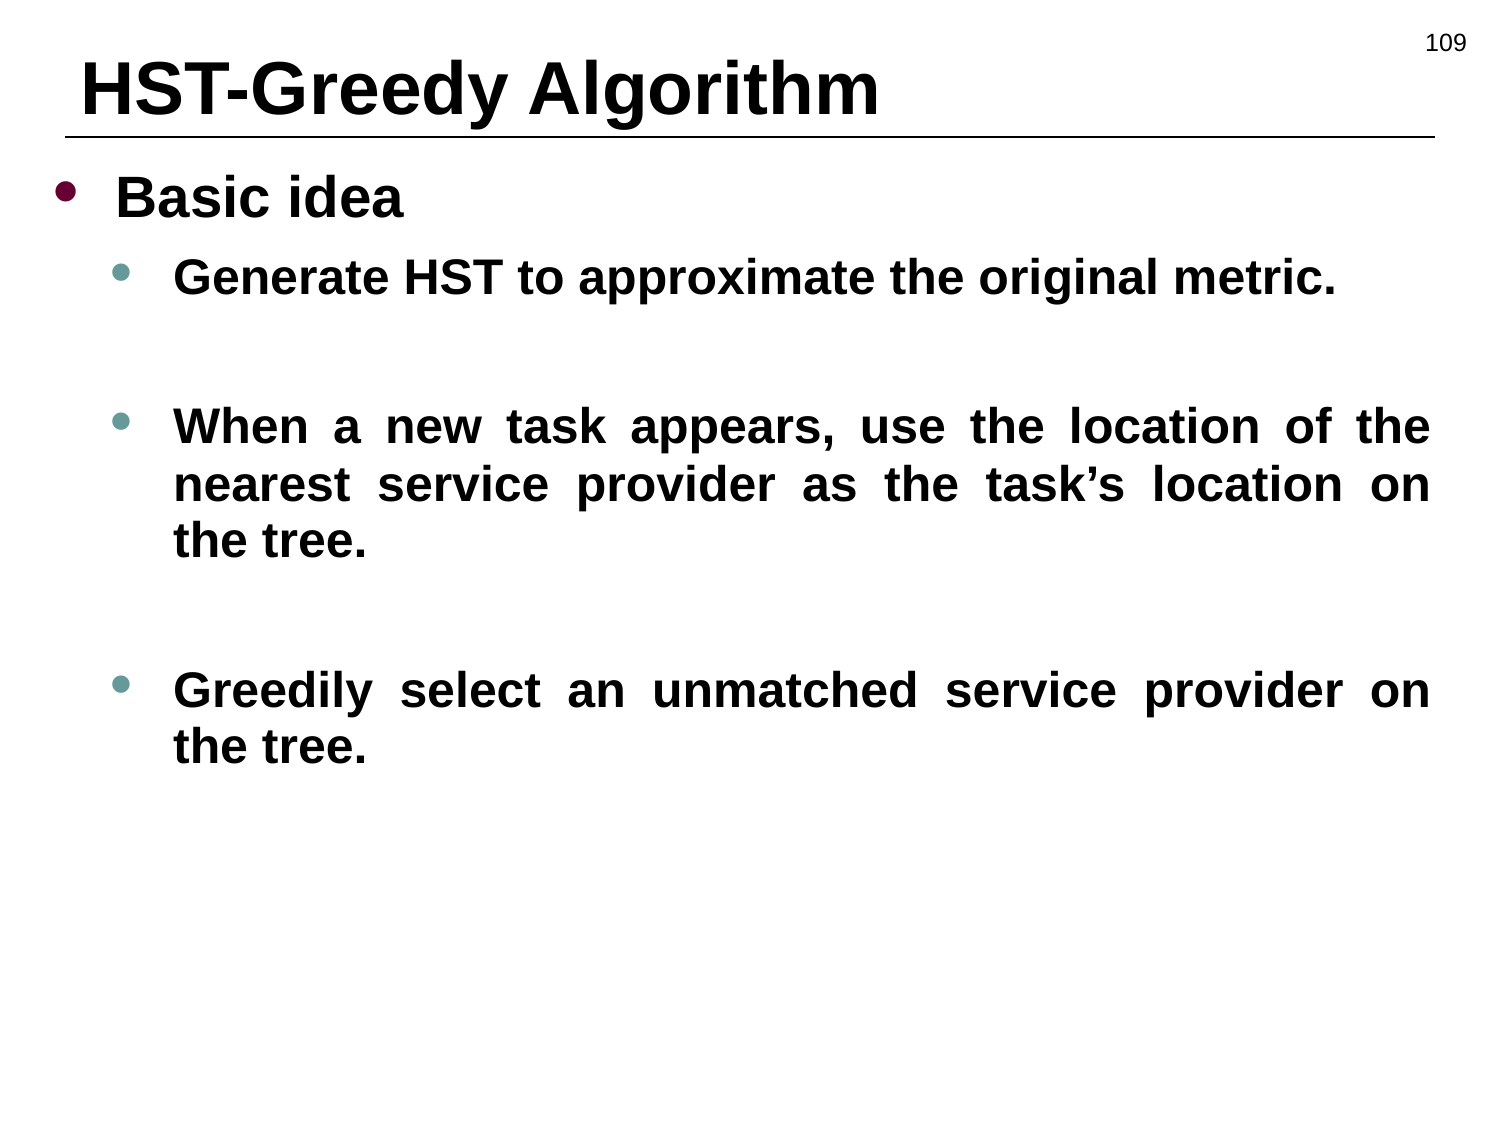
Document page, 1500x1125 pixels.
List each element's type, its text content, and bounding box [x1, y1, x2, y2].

slide_number 109 [1131, 18, 1483, 62]
title HST-Greedy Algorithm [64, 20, 1500, 138]
text_box Basic idea Generate HST to approximate the original metric. When a new task appears, use the location of the nearest service provider as the task’s location on the tree. Greedily select an unmatched service provider on the tree. [37, 157, 1447, 669]
